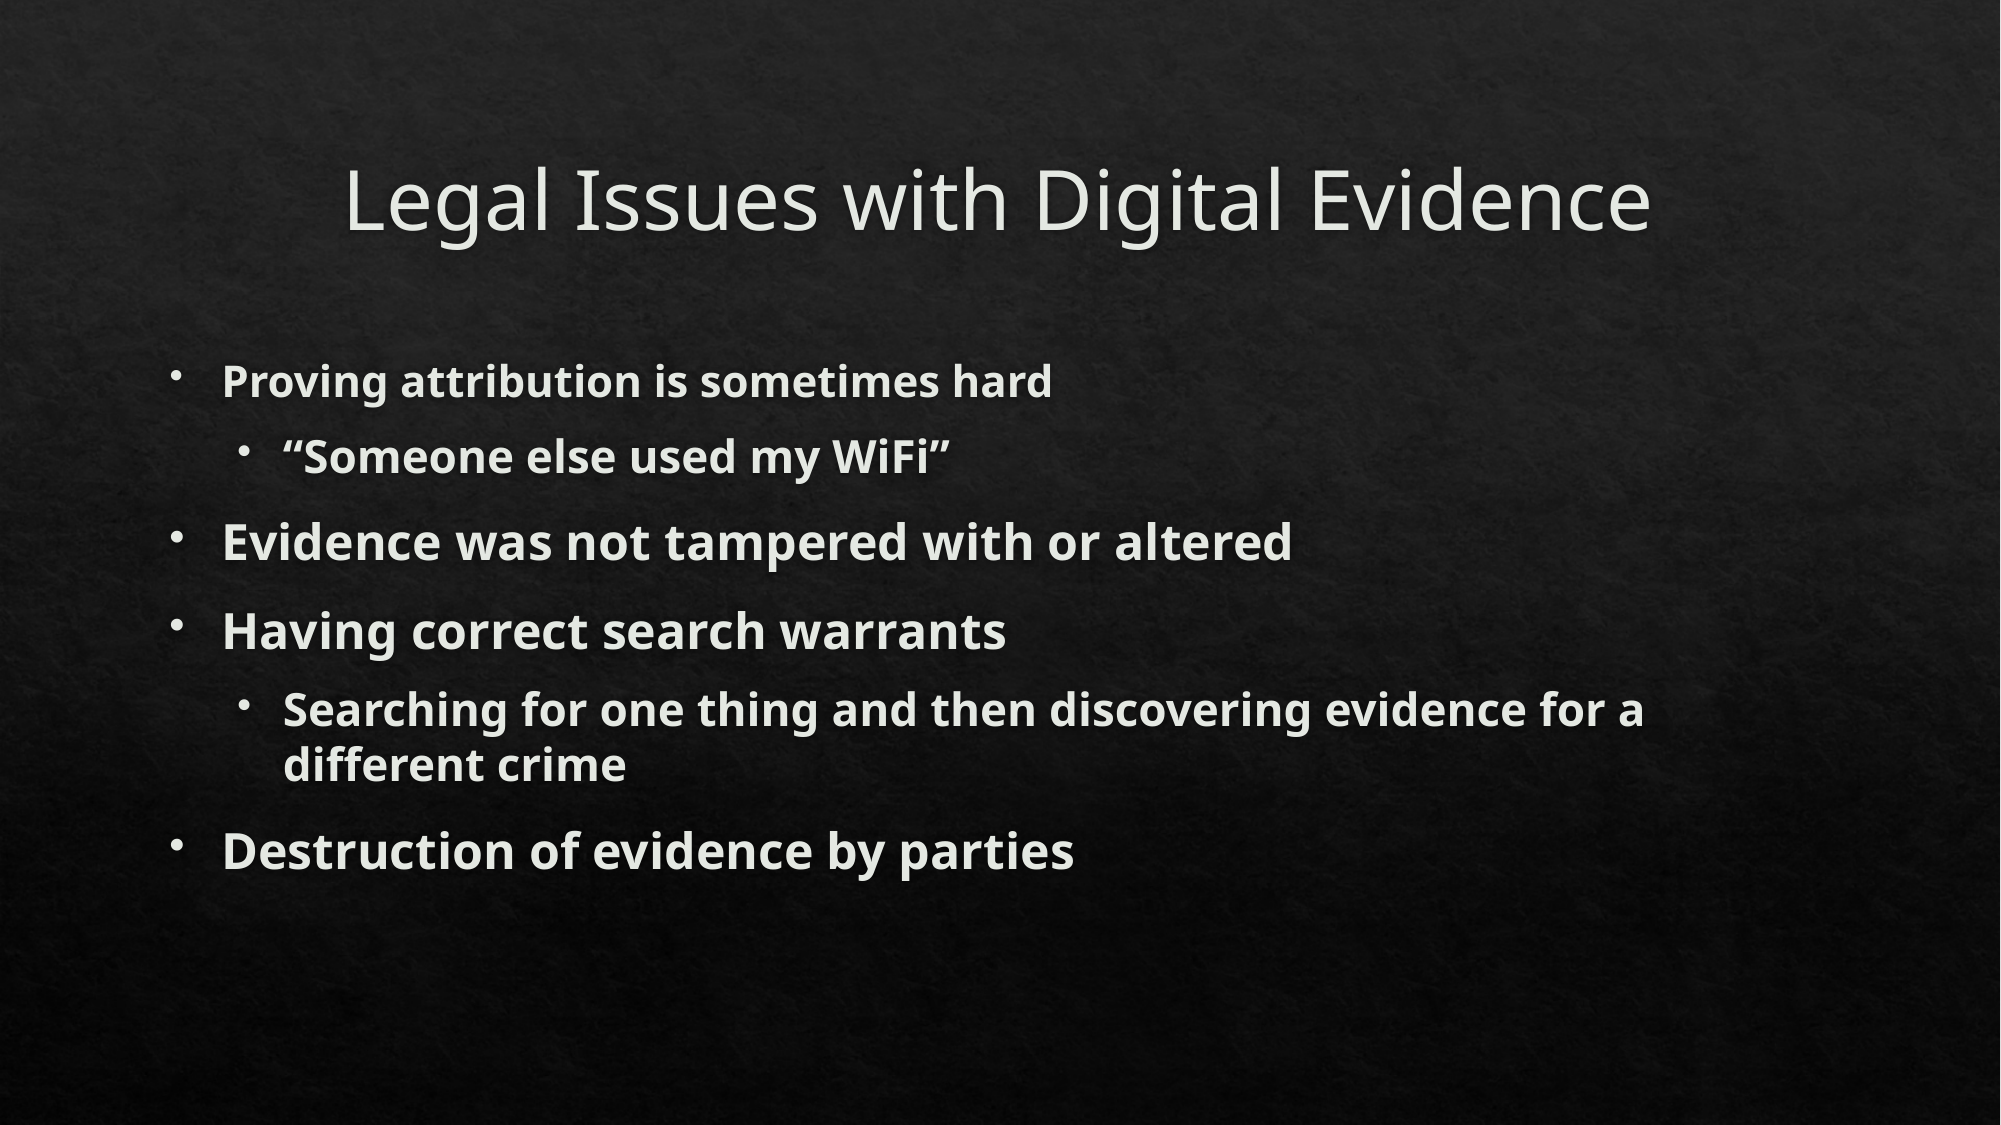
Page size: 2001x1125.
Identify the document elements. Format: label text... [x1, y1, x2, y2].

title Legal Issues with Digital Evidence [149, 99, 1849, 307]
list Proving attribution is sometimes hard “Someone else used my WiFi” Evidence was not tampered with or altered Having correct search warrants Searching for one thing and then discovering evidence for a different crime Destruction of evidence by parties [149, 340, 1849, 1025]
